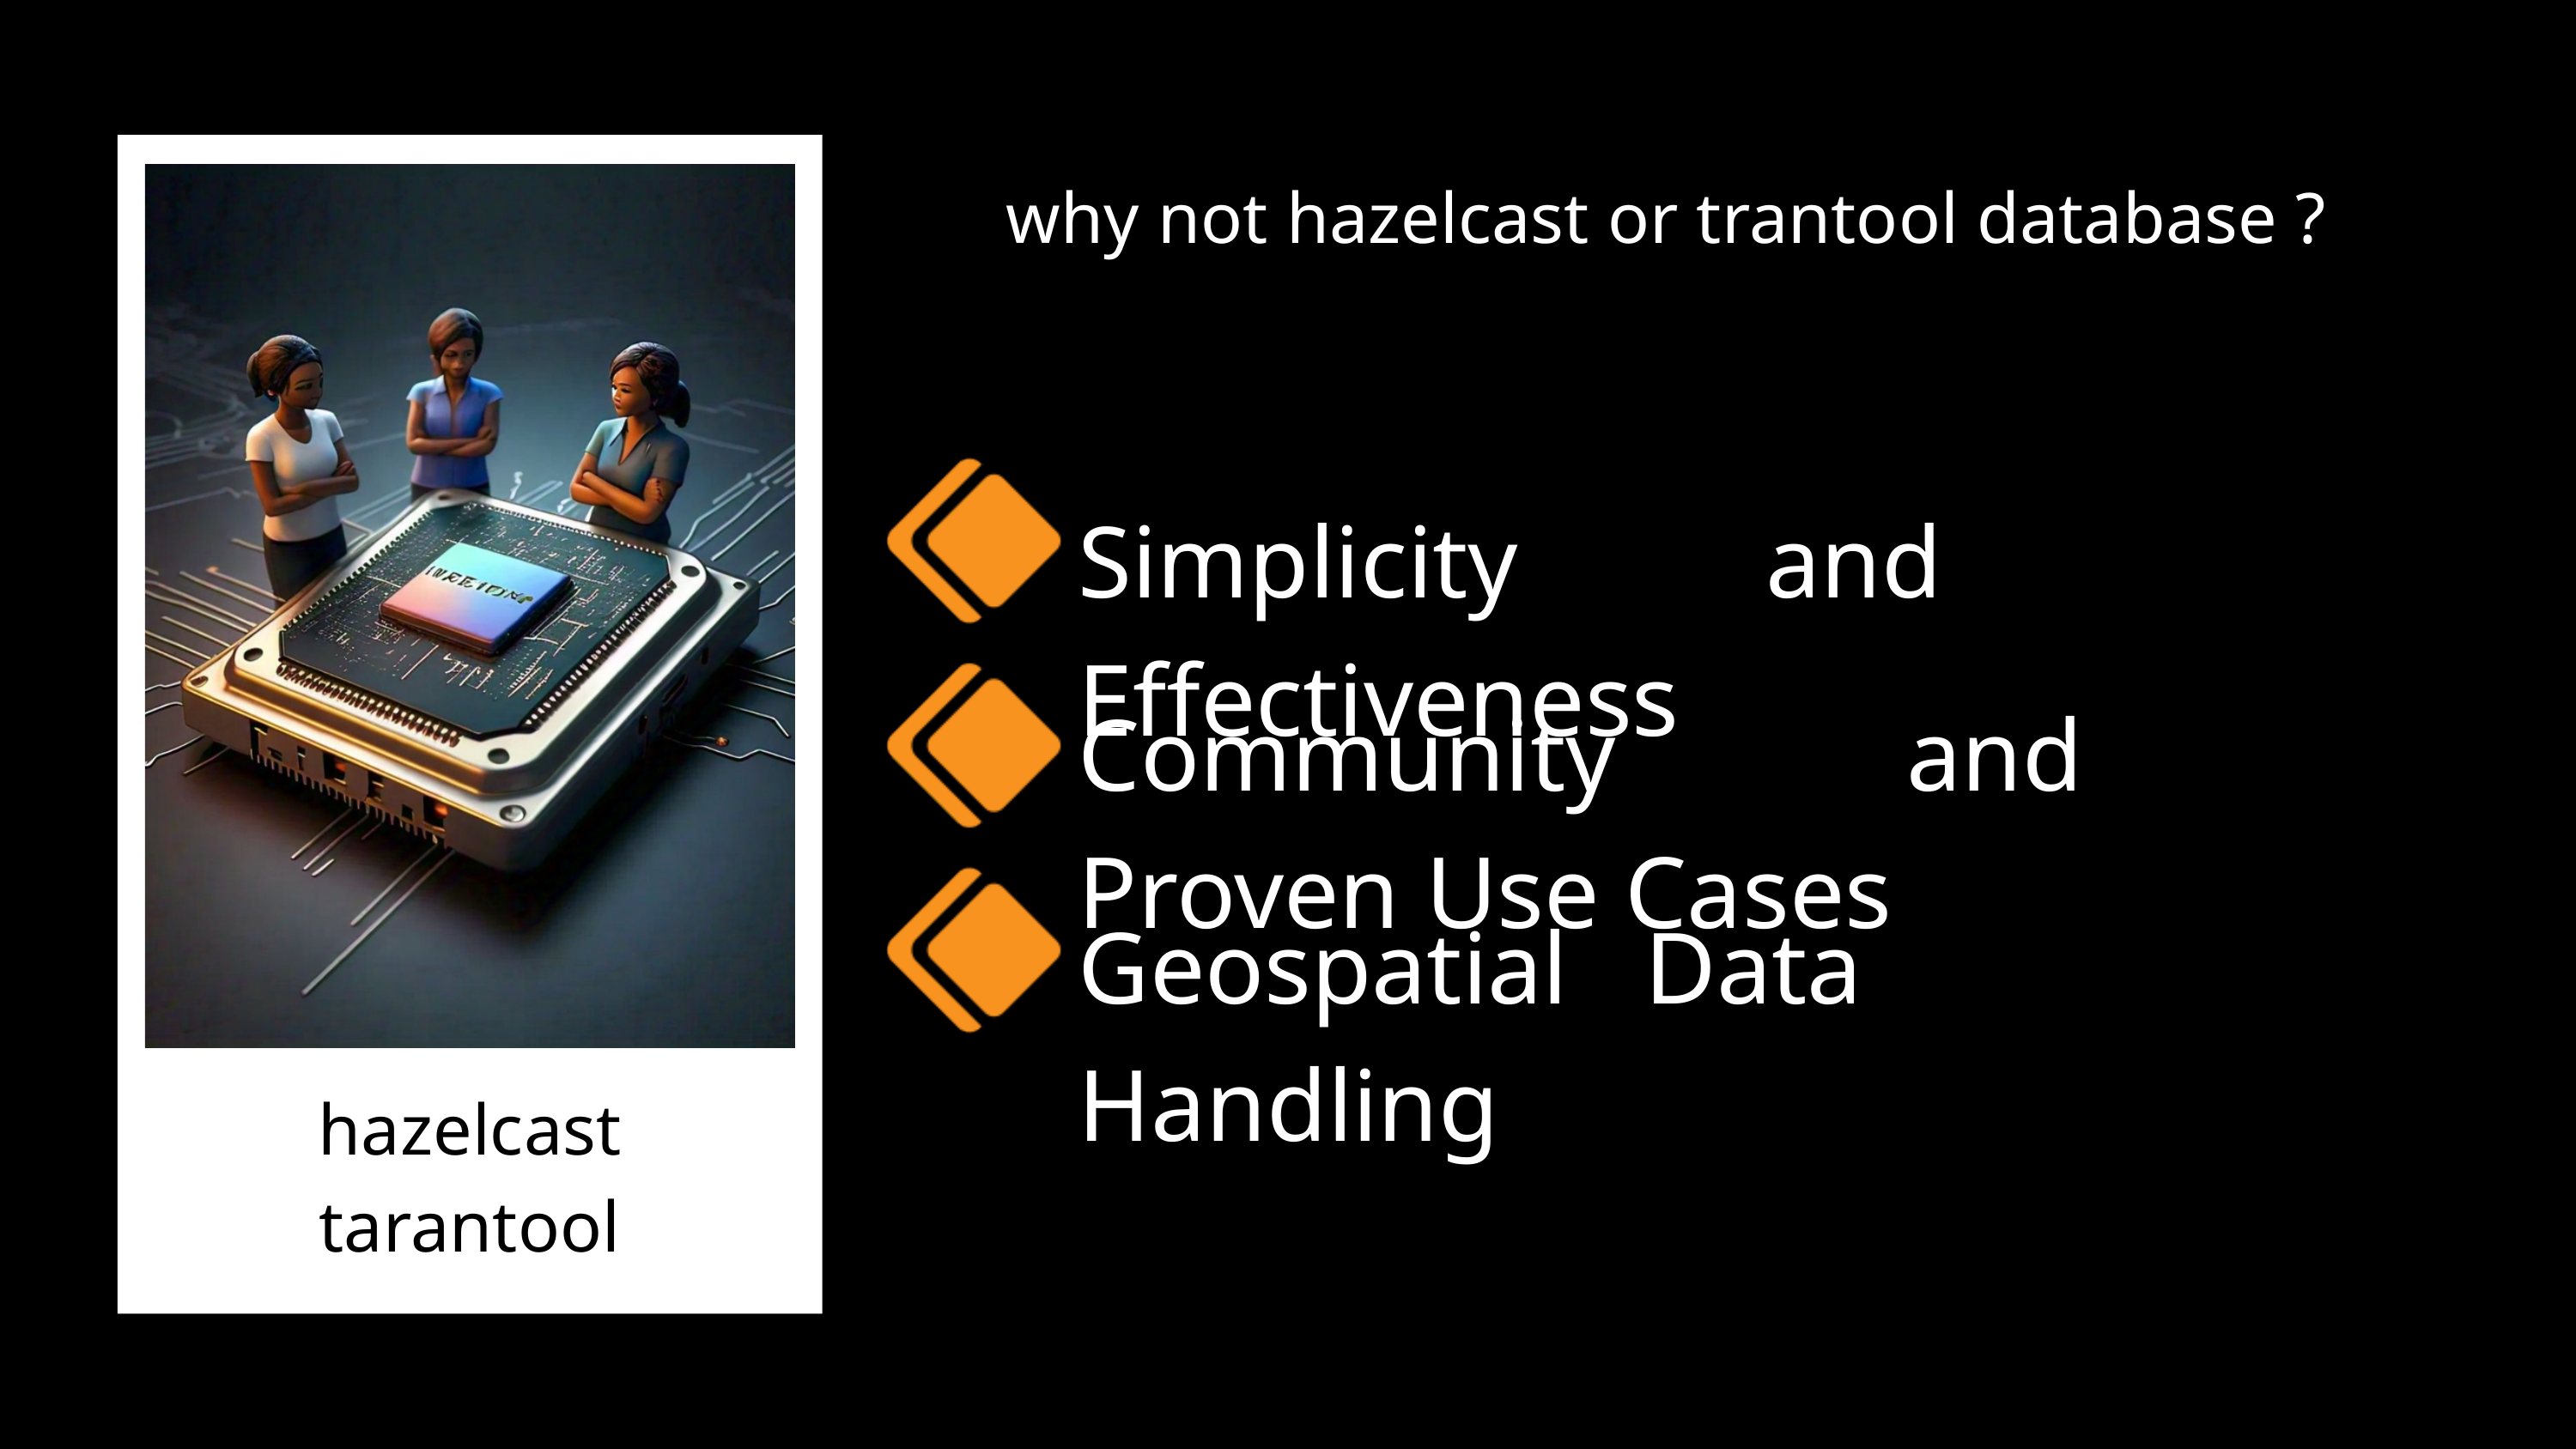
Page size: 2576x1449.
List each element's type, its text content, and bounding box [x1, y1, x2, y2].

text_box [117, 135, 823, 1314]
text_box Geospatial Data Handling [1078, 885, 1863, 1161]
text_box Community and Proven Use Cases [1078, 672, 2083, 949]
text_box [886, 456, 1078, 1036]
text_box why not hazelcast or trantool database ? [964, 159, 2370, 258]
text_box hazelcast tarantool [201, 1070, 739, 1267]
text_box Simplicity and Effectiveness [1078, 480, 1943, 672]
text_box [144, 164, 796, 1049]
